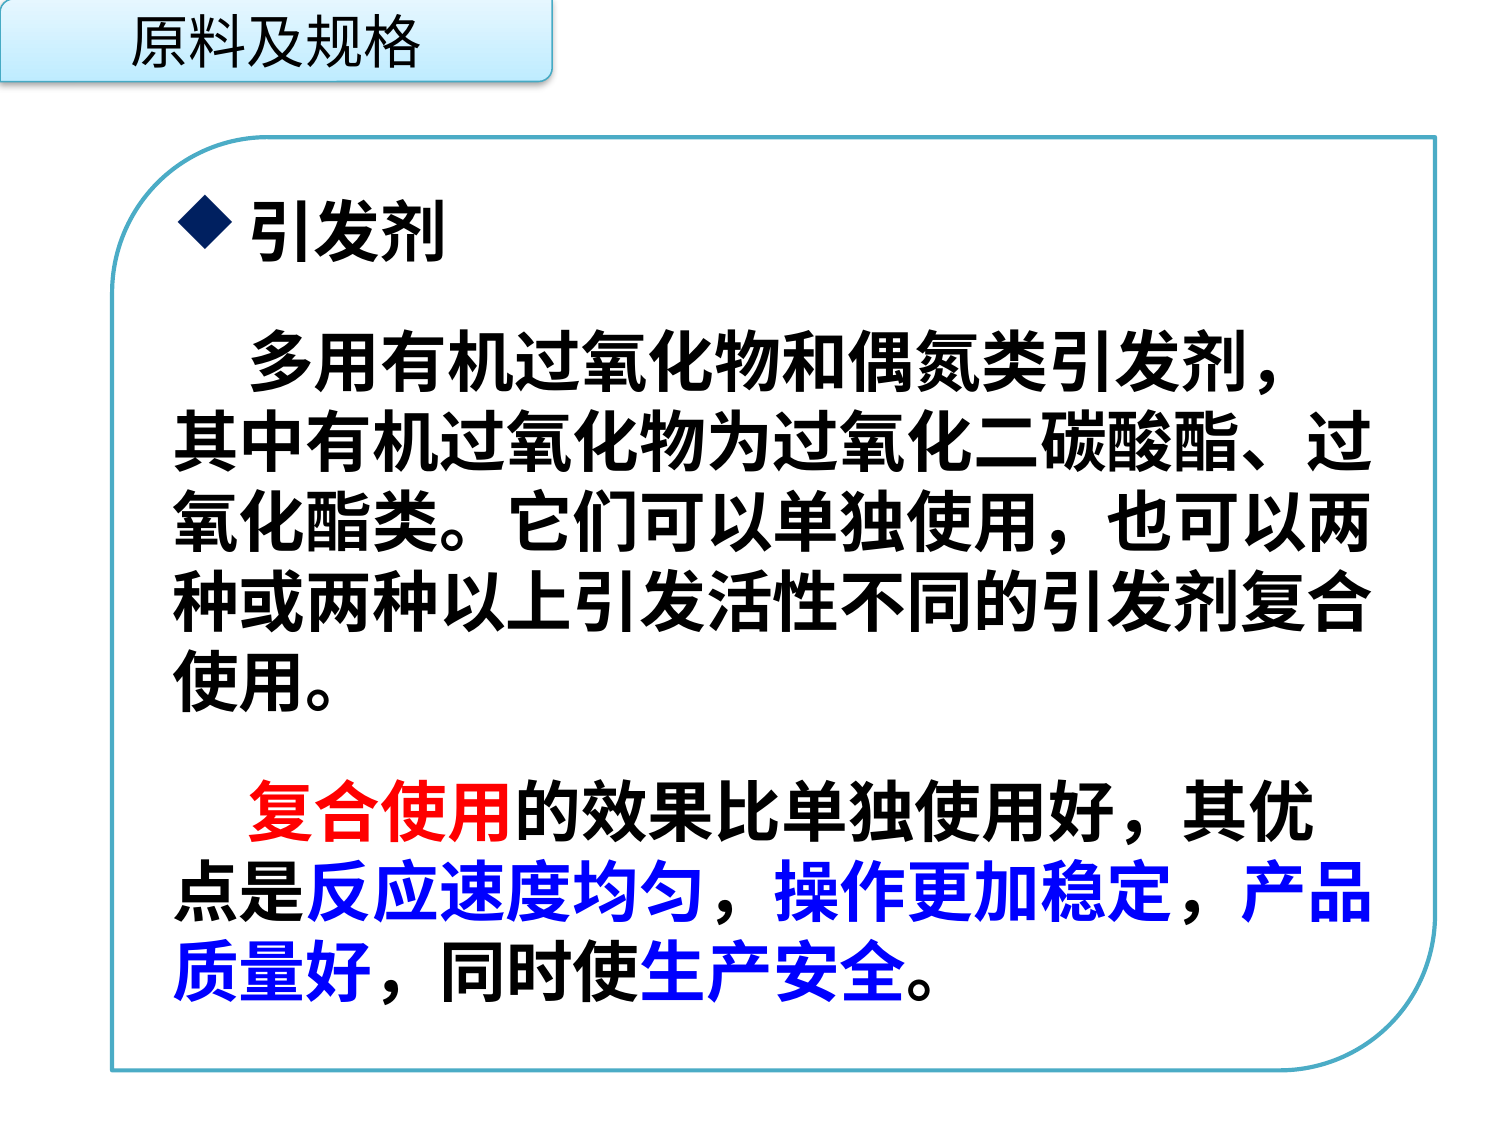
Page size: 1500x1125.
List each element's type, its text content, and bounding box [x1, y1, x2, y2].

text_box 引发剂 多用有机过氧化物和偶氮类引发剂，其中有机过氧化物为过氧化二碳酸酯、过氧化酯类。它们可以单独使用，也可以两种或两种以上引发活性不同的引发剂复合使用。 复合使用的效果比单独使用好，其优点是反应速度均匀，操作更加稳定，产品质量好，同时使生产安全。 [109, 135, 1438, 1073]
text_box 原料及规格 [0, 0, 553, 83]
